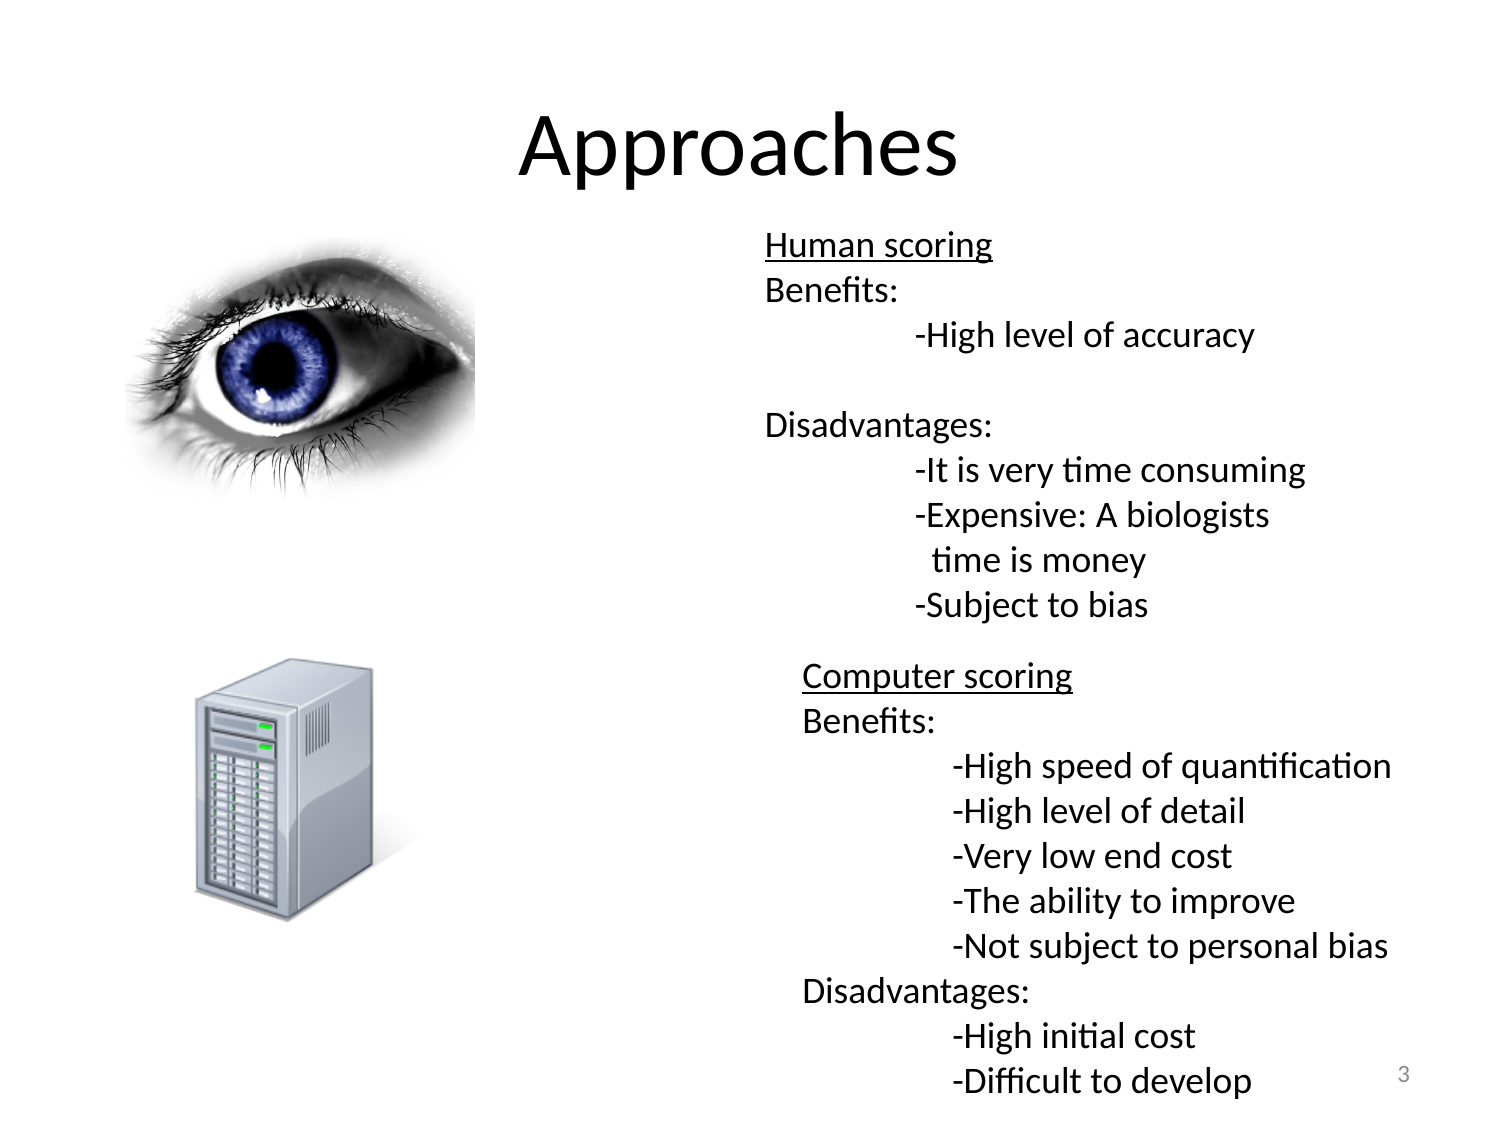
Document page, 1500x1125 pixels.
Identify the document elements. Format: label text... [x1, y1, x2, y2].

picture [162, 649, 445, 932]
text_box Human scoring Benefits: -High level of accuracy Disadvantages: -It is very time consuming -Expensive: A biologists time is money -Subject to bias [749, 212, 1363, 678]
text_box Computer scoring Benefits: -High speed of quantification -High level of detail -Very low end cost -The ability to improve -Not subject to personal bias Disadvantages: -High initial cost -Difficult to develop [787, 644, 1413, 1125]
picture [124, 237, 476, 501]
slide_number 3 [1074, 1042, 1425, 1103]
title Approaches [75, 45, 1425, 233]
